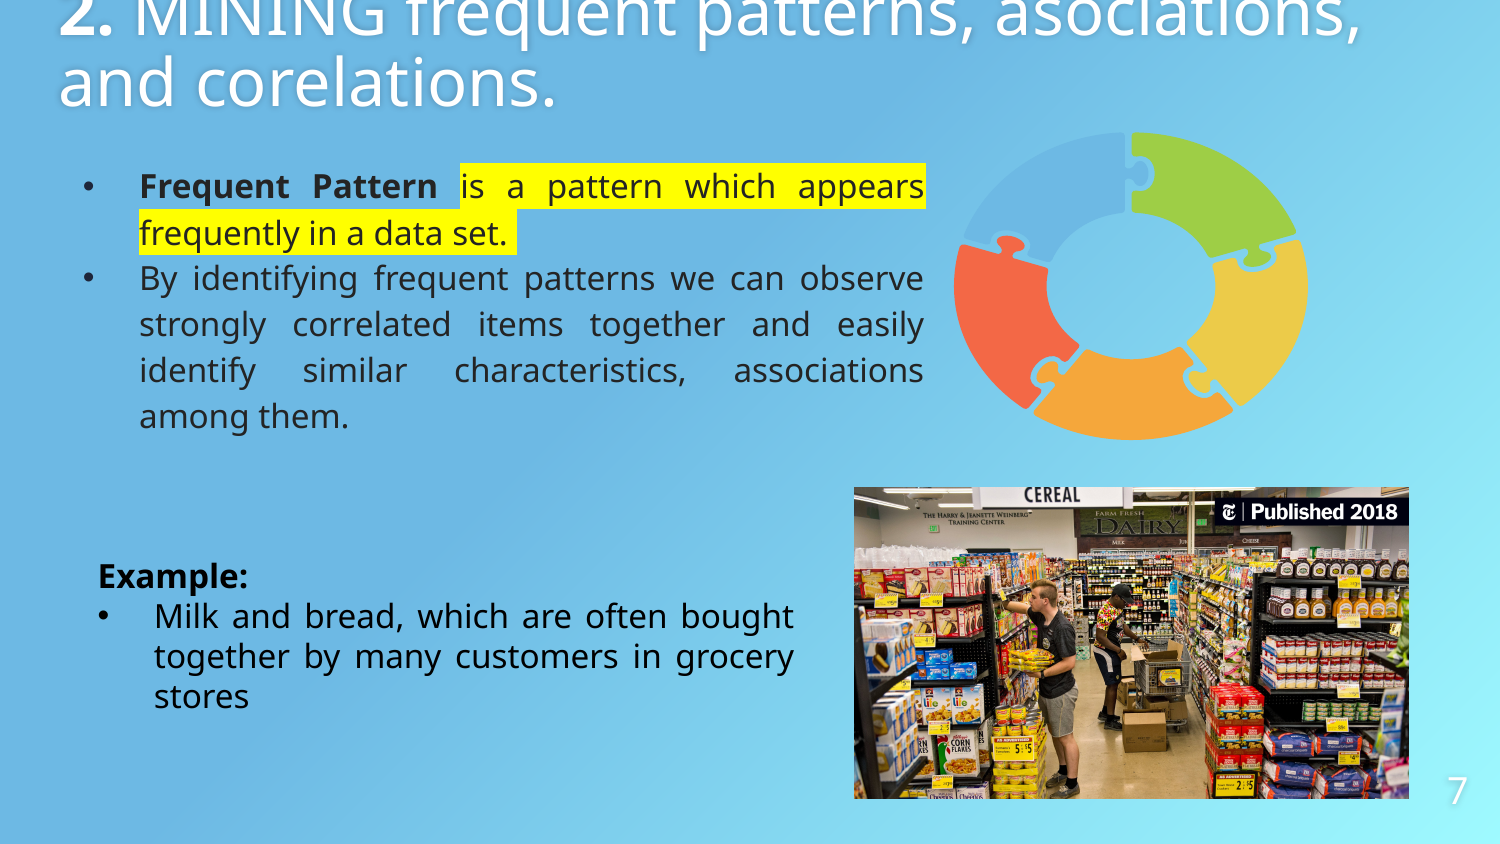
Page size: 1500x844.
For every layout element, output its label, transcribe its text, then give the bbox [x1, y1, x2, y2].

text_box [953, 132, 1309, 441]
text_box Example: Milk and bread, which are often bought together by many customers in grocery stores [82, 547, 810, 723]
list Frequent Pattern is a pattern which appears frequently in a data set. By identifying frequent patterns we can observe strongly correlated items together and easily identify similar characteristics, associations among them. [82, 159, 926, 407]
slide_number 7 [1378, 761, 1469, 814]
picture [854, 487, 1409, 800]
title 2. MINING frequent patterns, asociations, and corelations. [58, 0, 1417, 122]
